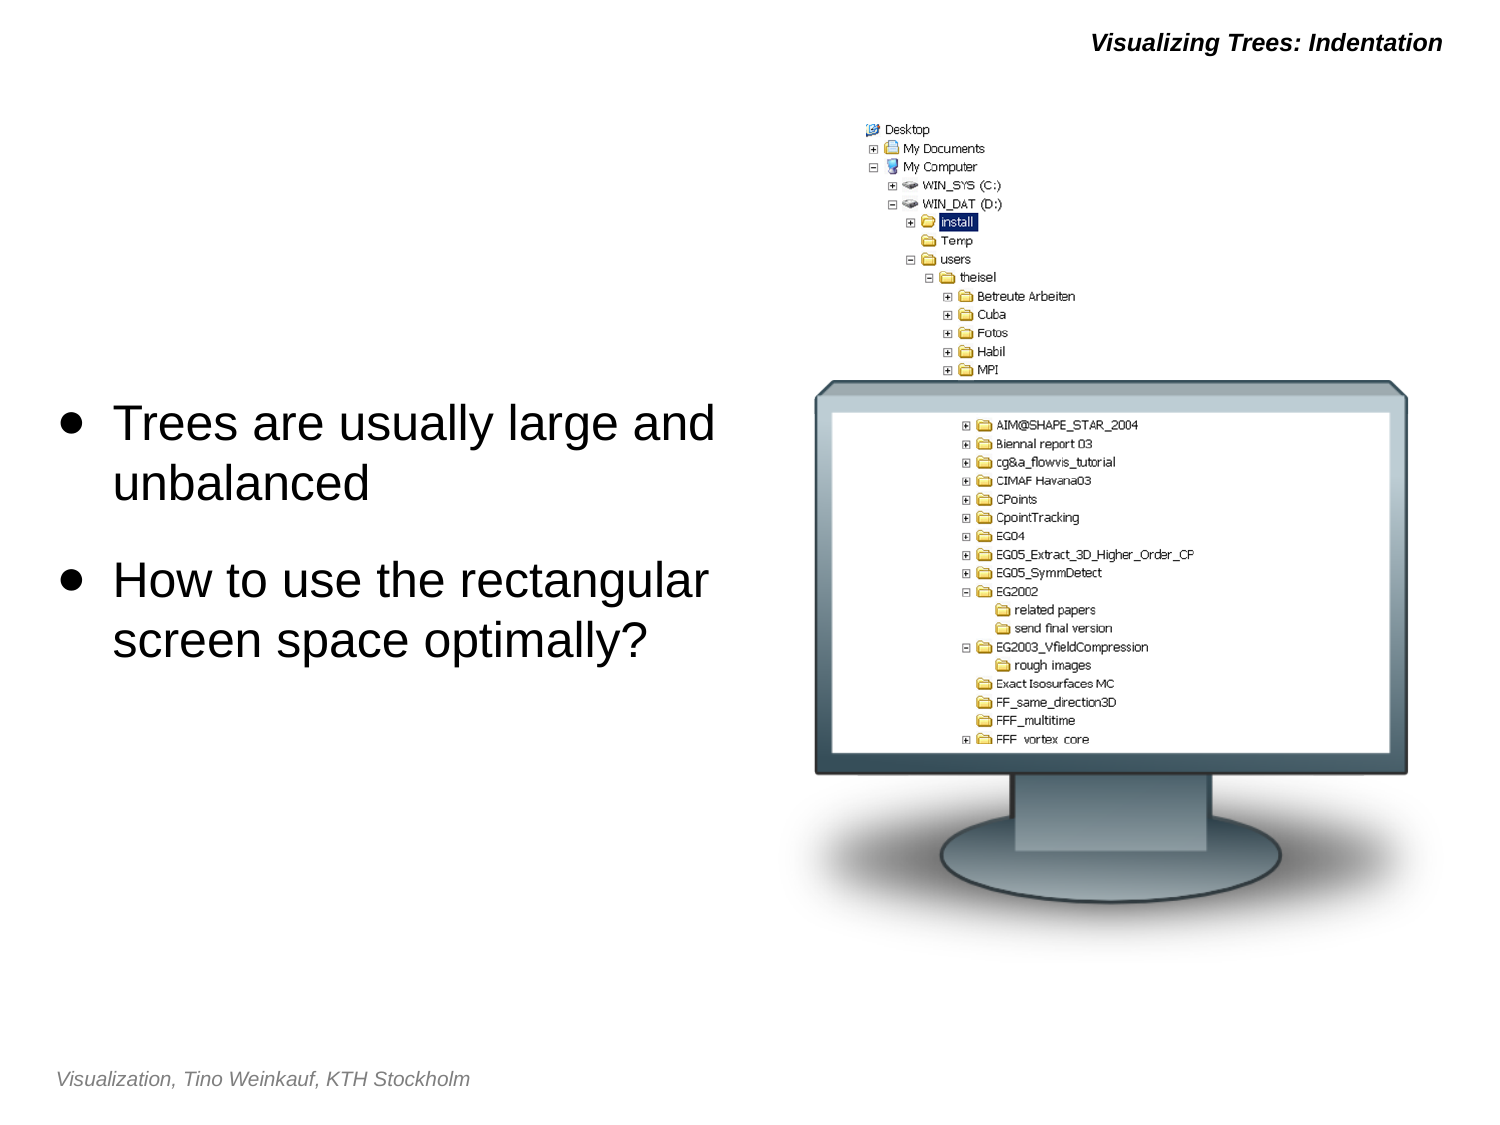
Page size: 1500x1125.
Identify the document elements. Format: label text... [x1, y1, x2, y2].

list Trees are usually large and unbalanced How to use the rectangular screen space optimally? [40, 89, 738, 1036]
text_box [772, 124, 1451, 963]
title Visualizing Trees: Indentation [237, 18, 1460, 67]
